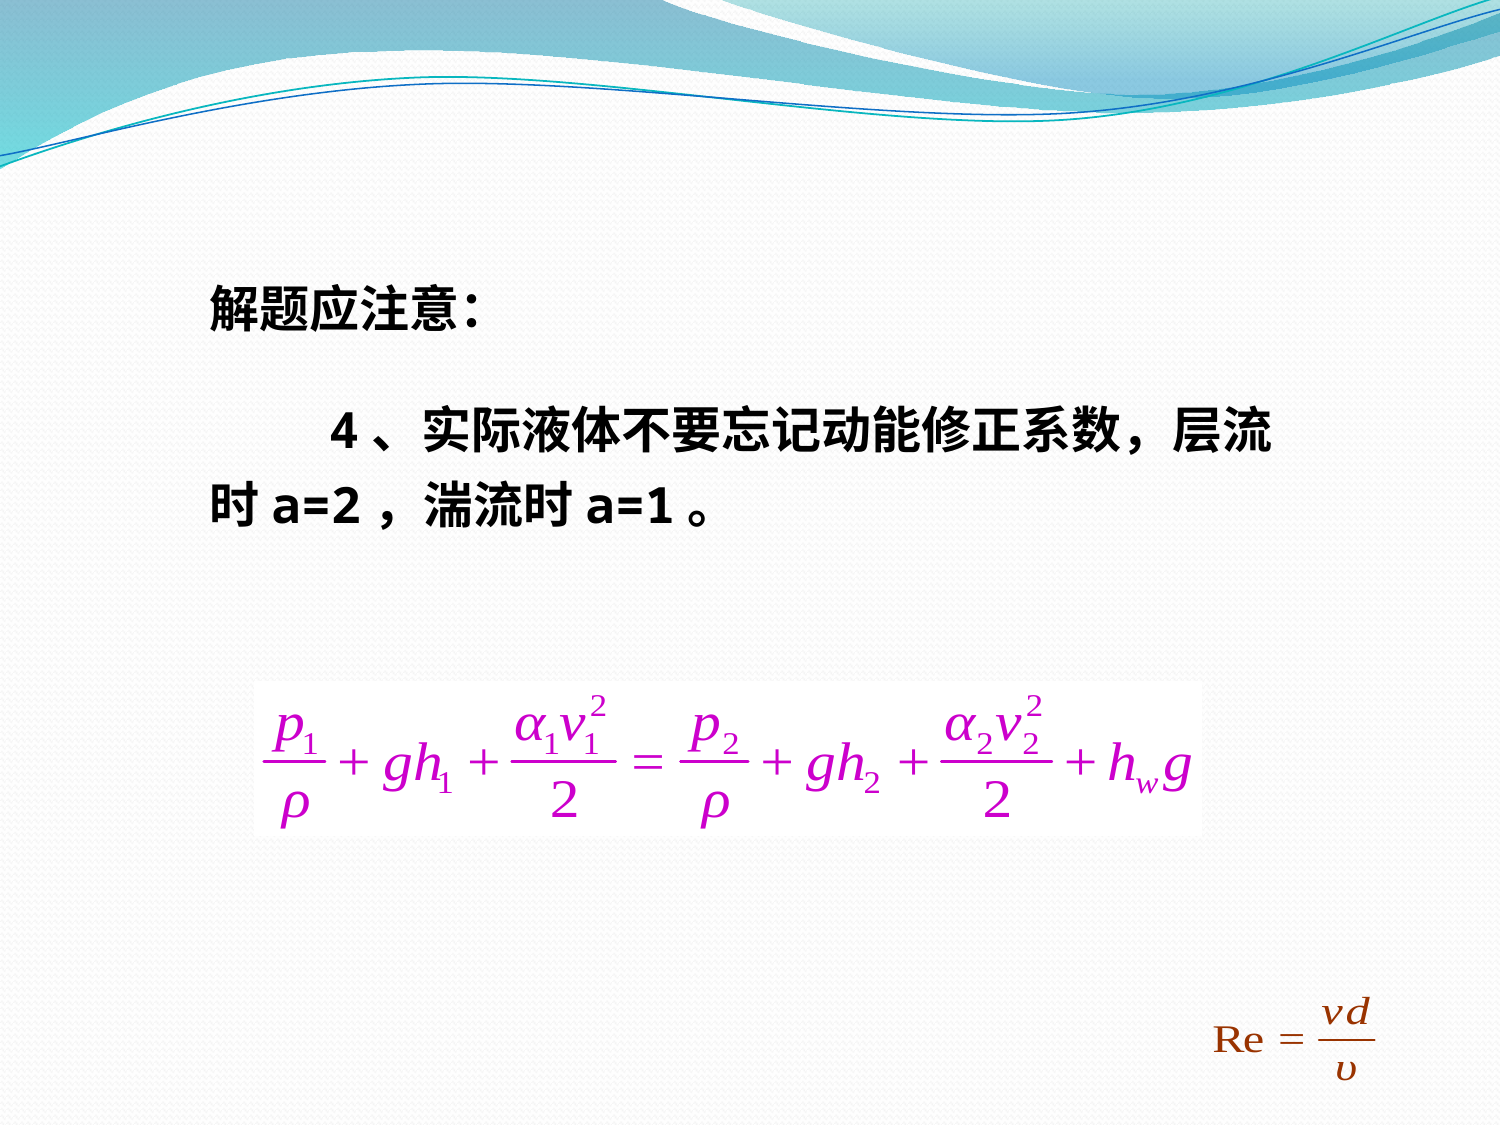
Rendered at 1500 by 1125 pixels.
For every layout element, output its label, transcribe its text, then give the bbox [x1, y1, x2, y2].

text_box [1204, 987, 1383, 1087]
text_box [253, 680, 1203, 836]
list 解题应注意： 4、实际液体不要忘记动能修正系数，层流时а=2，湍流时а=1。 [194, 255, 1294, 563]
